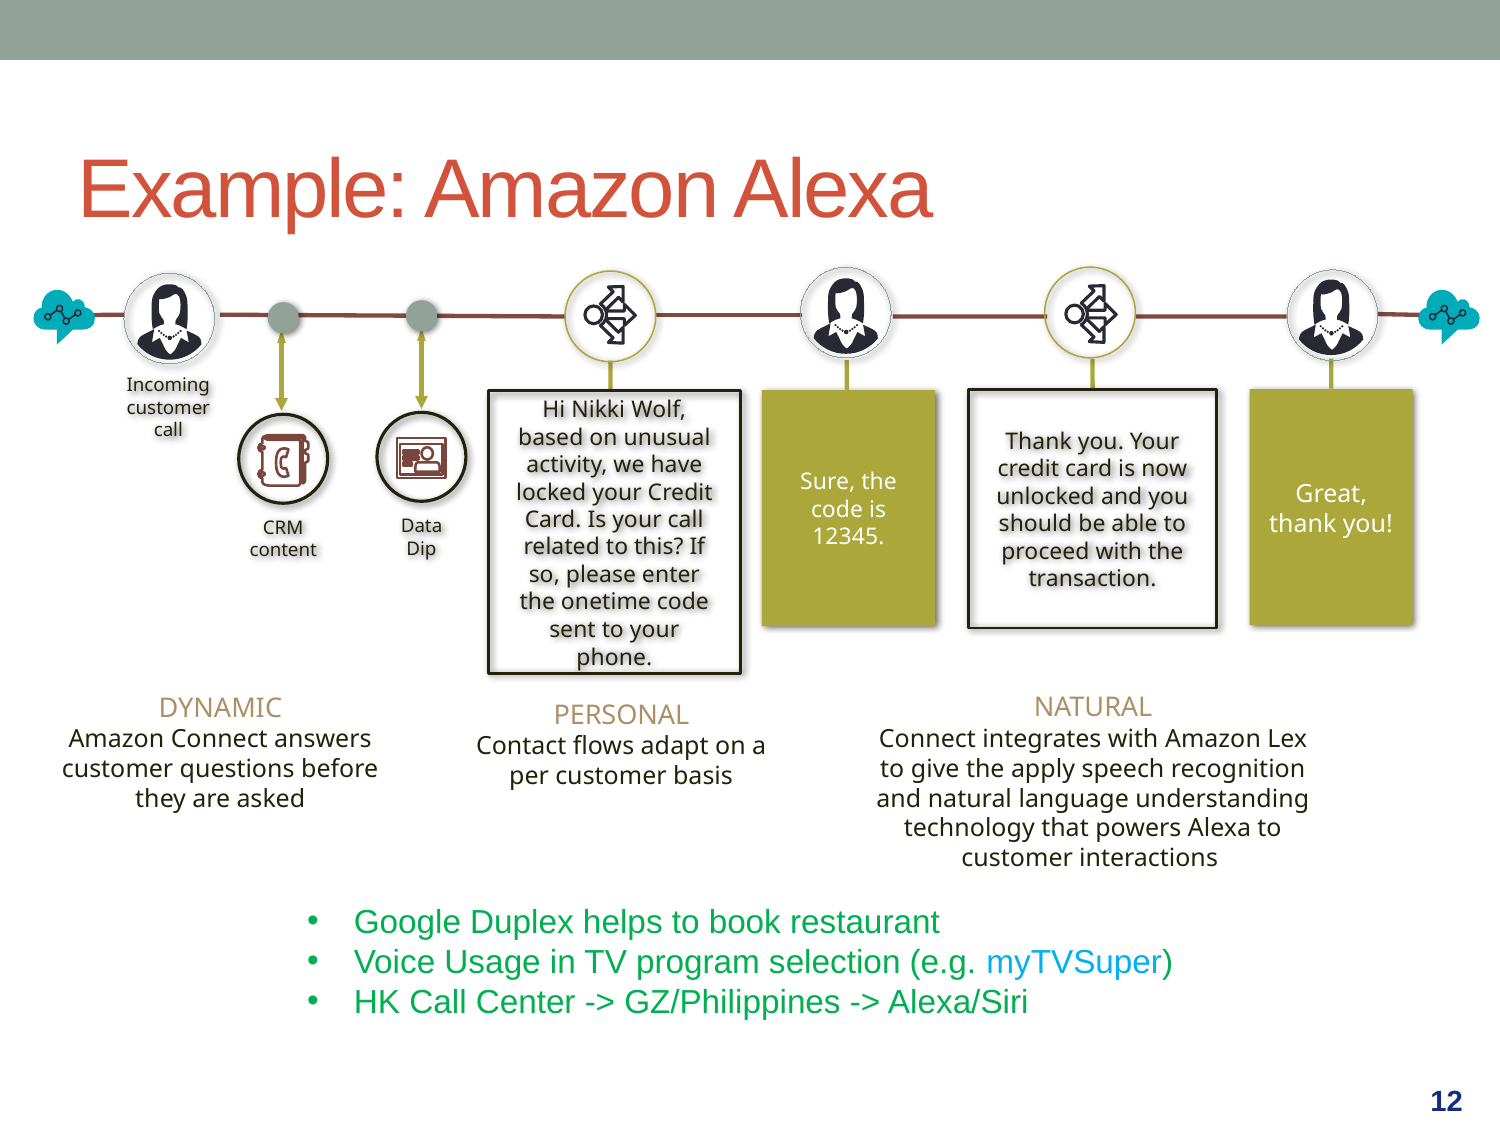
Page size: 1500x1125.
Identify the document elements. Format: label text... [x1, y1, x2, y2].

text_box Google Duplex helps to book restaurant Voice Usage in TV program selection (e.g. myTVSuper) HK Call Center -> GZ/Philippines -> Alexa/Siri [292, 893, 1189, 1028]
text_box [33, 266, 1480, 841]
title Example: Amazon Alexa [62, 101, 1388, 264]
slide_number 12 [1415, 1070, 1499, 1125]
